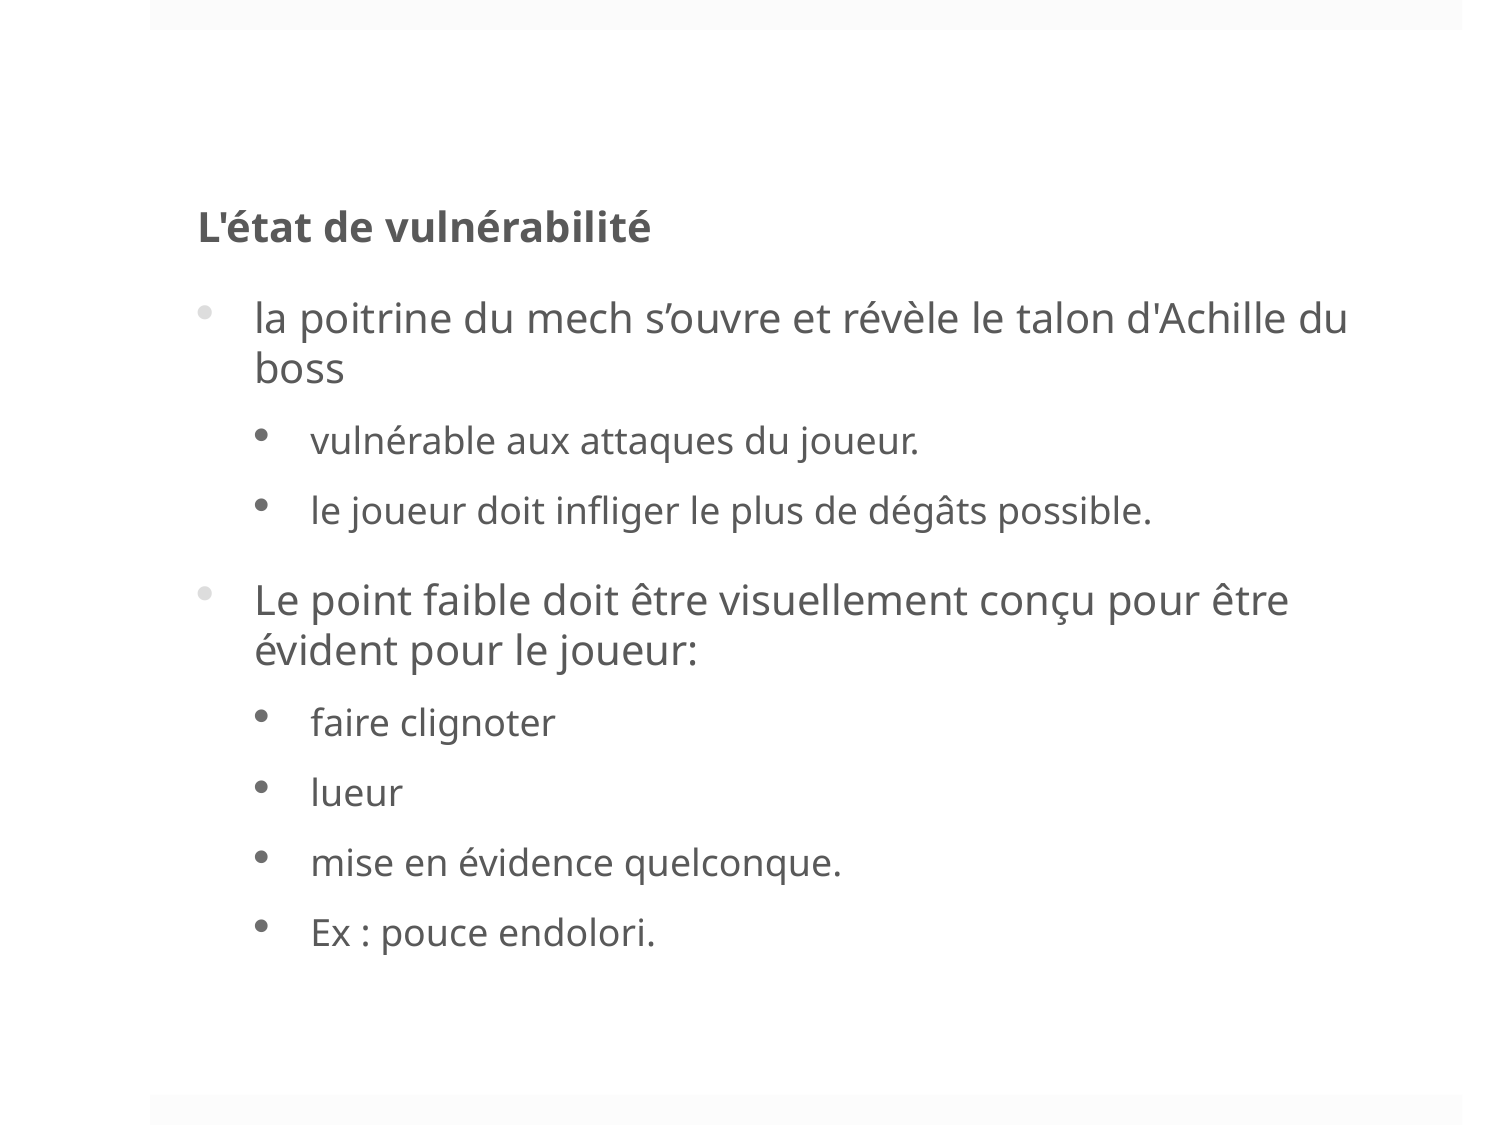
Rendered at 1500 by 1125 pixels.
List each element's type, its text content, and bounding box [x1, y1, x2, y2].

list L'état ​de vulnérabilité la poitrine du mech s’ouvre et révèle le talon d'Achille du boss vulnérable aux attaques du joueur. le joueur doit infliger le plus de dégâts possible. Le point faible doit être visuellement conçu pour être évident pour le joueur: faire clignoter lueur mise en évidence quelconque. Ex : pouce endolori. [182, 192, 1376, 995]
